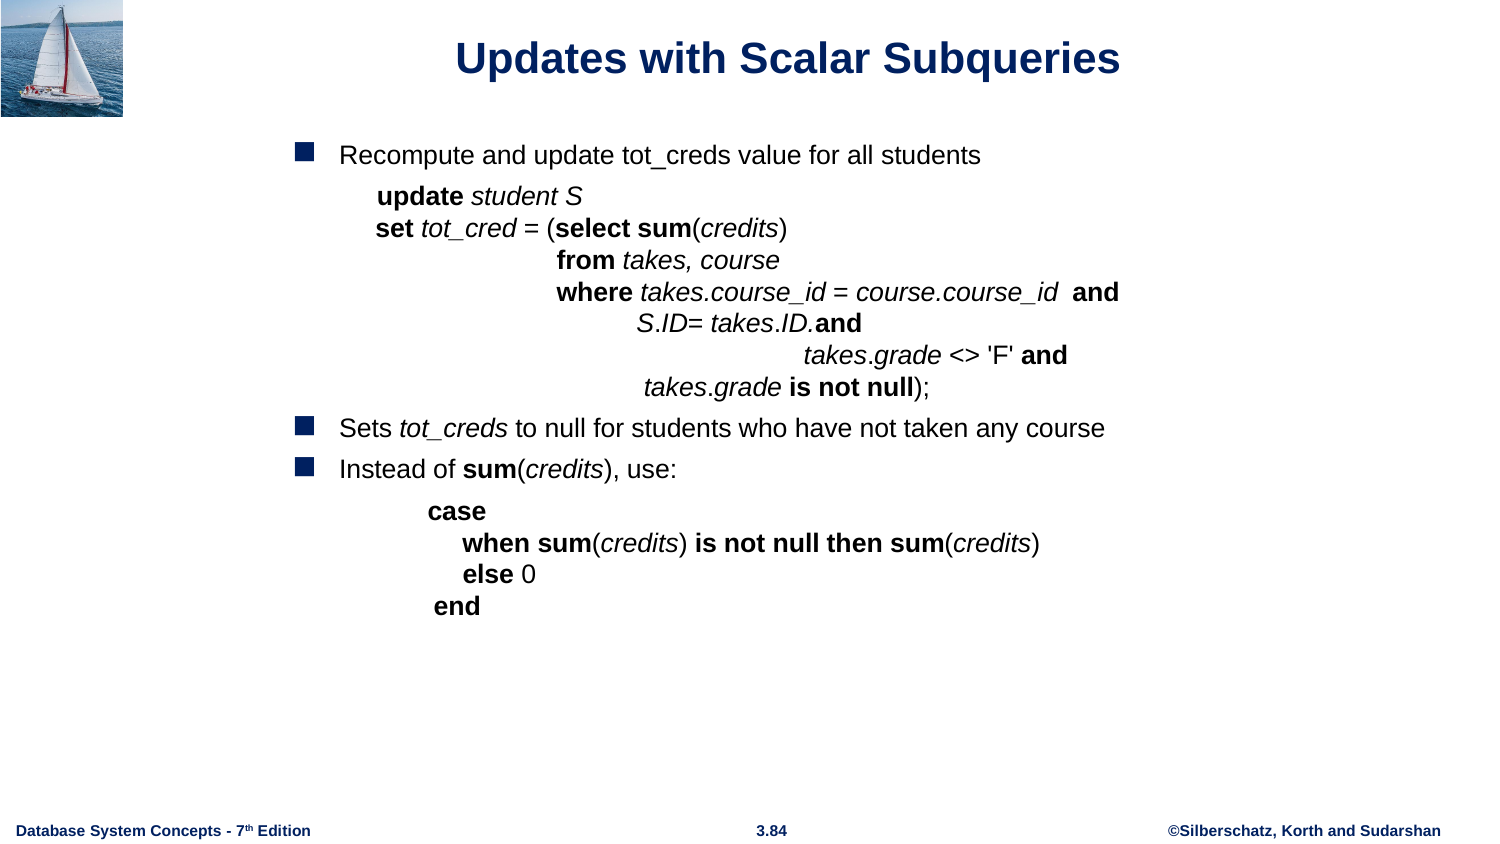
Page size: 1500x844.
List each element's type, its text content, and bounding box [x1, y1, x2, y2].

list Recompute and update tot_creds value for all students update student S set tot_cred = (select sum(credits) from takes, course where takes.course_id = course.course_id and S.ID= takes.ID.and takes.grade <> 'F' and takes.grade is not null); Sets tot_creds to null for students who have not taken any course Instead of sum(credits), use: case when sum(credits) is not null then sum(credits) else 0 end [282, 130, 1224, 689]
picture [0, 0, 123, 117]
title Updates with Scalar Subqueries [125, 14, 1452, 90]
